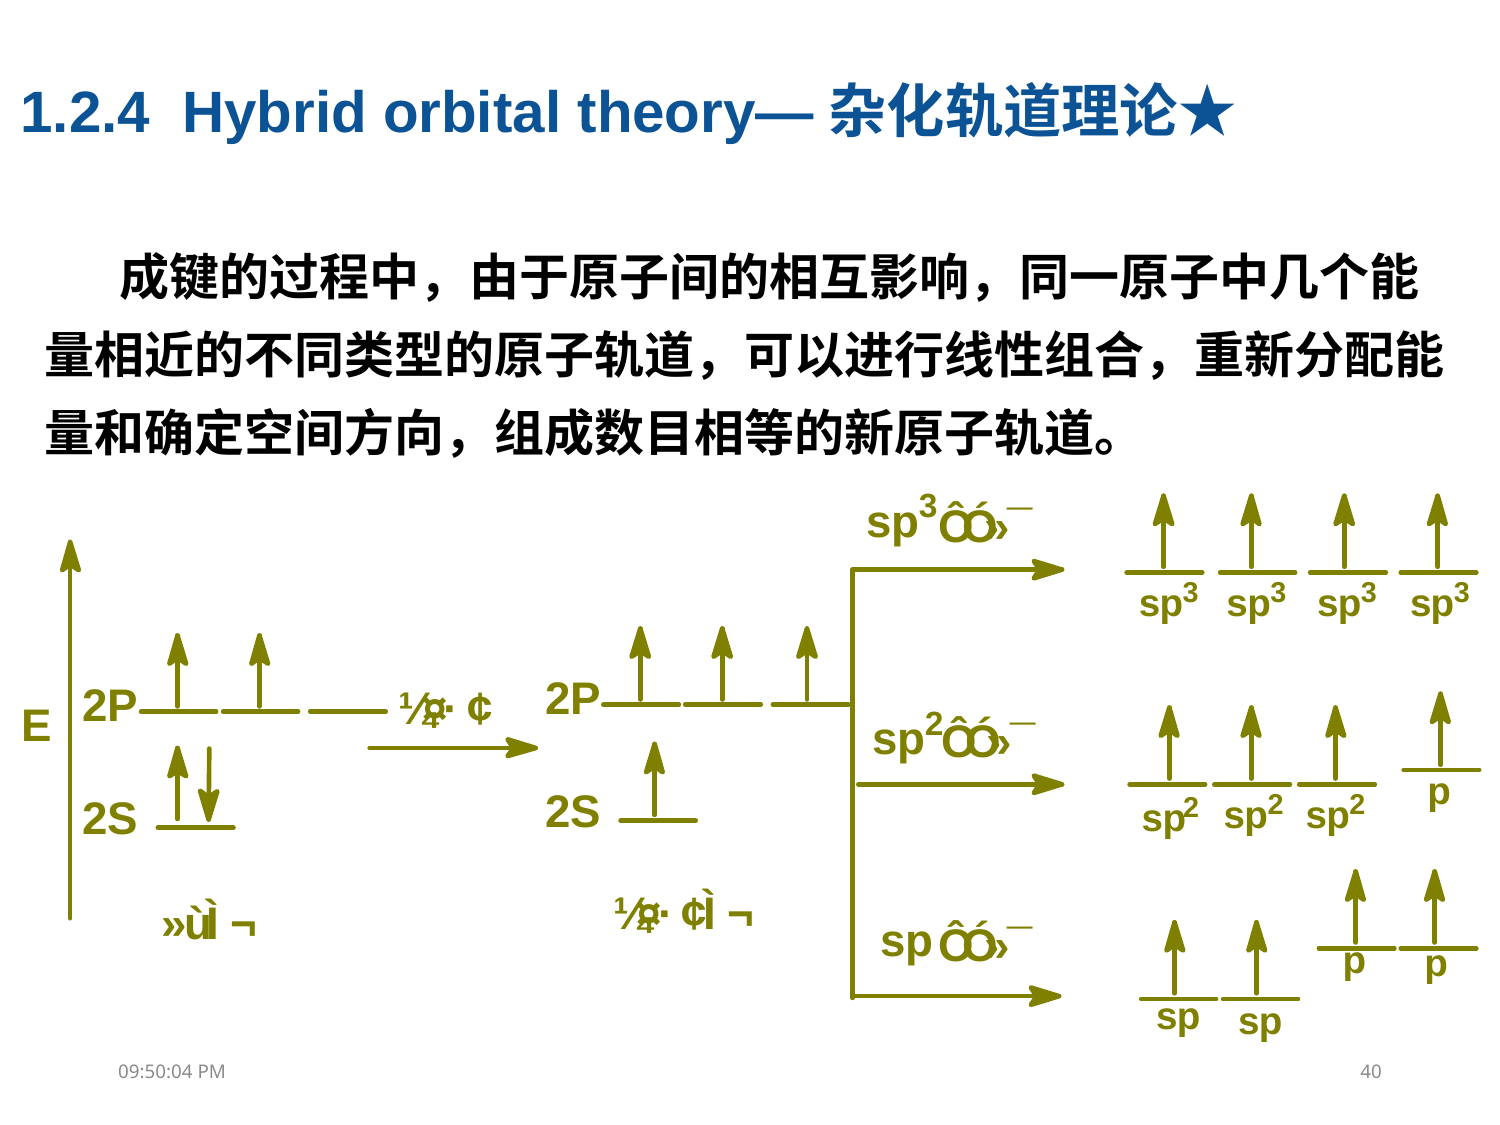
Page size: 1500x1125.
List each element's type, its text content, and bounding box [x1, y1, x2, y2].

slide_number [103, 1047, 441, 1103]
picture [20, 485, 1484, 1047]
slide_number 40 [1059, 1047, 1397, 1103]
text_box 1.2.4 Hybrid orbital theory—杂化轨道理论★ [5, 66, 1468, 152]
text_box 成键的过程中，由于原子间的相互影响，同一原子中几个能量相近的不同类型的原子轨道，可以进行线性组合，重新分配能量和确定空间方向，组成数目相等的新原子轨道。 [29, 219, 1480, 469]
